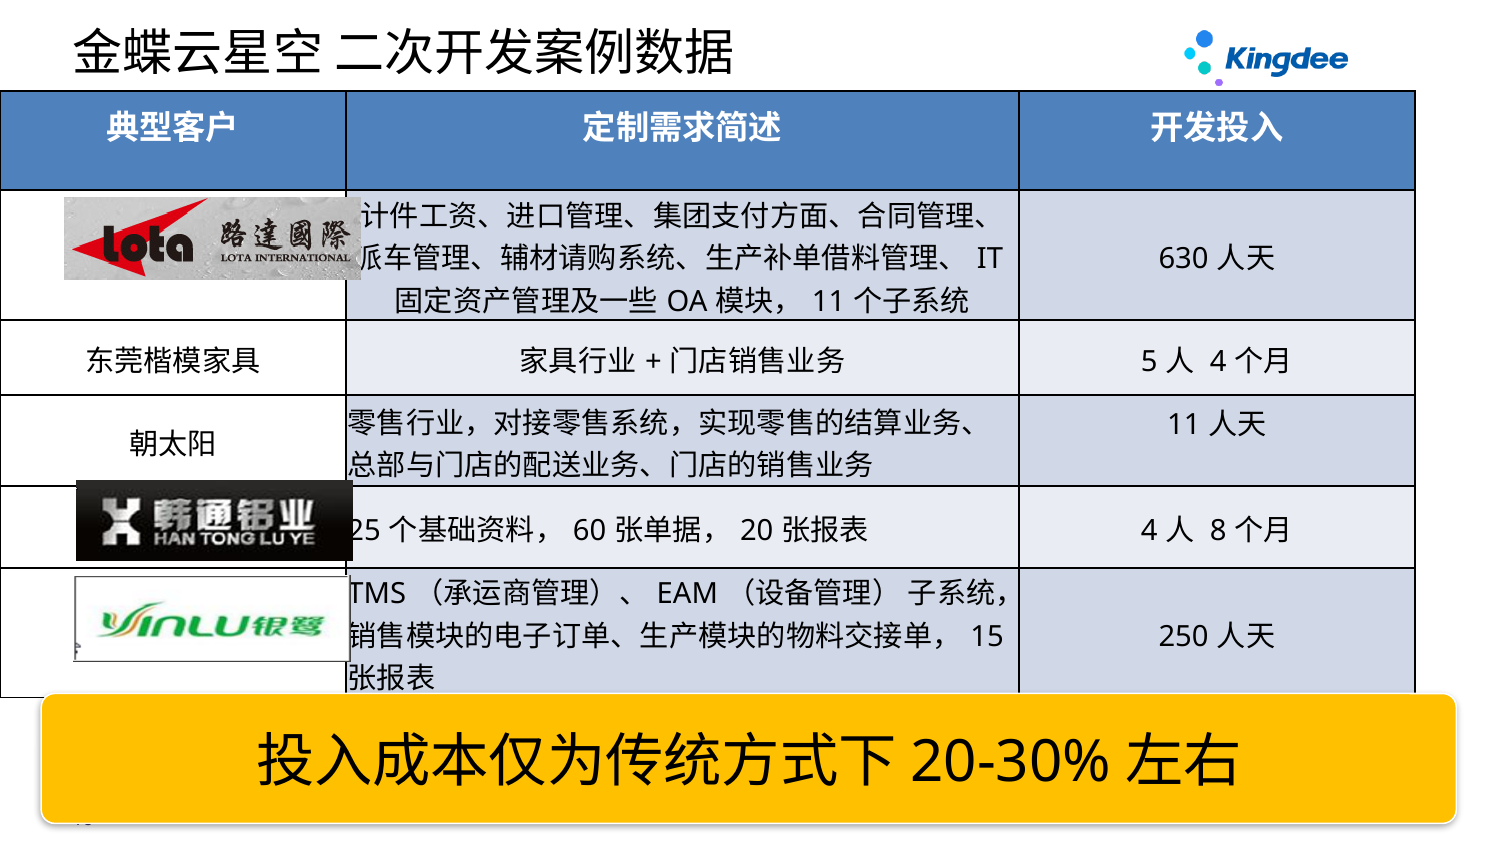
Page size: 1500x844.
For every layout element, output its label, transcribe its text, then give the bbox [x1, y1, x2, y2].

table_cell 5人 4个月 [1020, 321, 1414, 394]
table_cell 4人 8个月 [1020, 487, 1414, 567]
table_cell [1, 487, 73, 567]
table_header 开发投入 [1020, 92, 1414, 189]
table_cell 250人天 [1020, 569, 1414, 691]
table_cell 11人天 [1020, 396, 1414, 485]
table_cell 朝太阳 [1, 396, 345, 485]
table_cell 25个基础资料，60张单据，20张报表 [356, 487, 1018, 567]
table_cell TMS（承运商管理）、EAM（设备管理） 子系统，销售模块的电子订单、生产模块的物料交接单，15张报表 [347, 569, 1018, 691]
table_header 典型客户 [1, 92, 345, 189]
table_cell 东莞楷模家具 [1, 321, 345, 394]
picture [64, 197, 361, 281]
table_cell 零售行业，对接零售系统，实现零售的结算业务、总部与门店的配送业务、门店的销售业务 [347, 396, 1018, 485]
table_header 定制需求简述 [347, 92, 1018, 189]
table_cell 计件工资、进口管理、集团支付方面、合同管理、派车管理、辅材请购系统、生产补单借料管理、IT固定资产管理及一些OA模块，11个子系统 [347, 191, 1018, 319]
table_cell 家具行业+门店销售业务 [347, 321, 1018, 394]
table_cell [1, 569, 345, 697]
picture [75, 480, 354, 561]
text_box 投入成本仅为传统方式下20-30%左右 [40, 692, 1458, 825]
table_cell 630人天 [1020, 191, 1414, 319]
table_cell [1, 191, 345, 319]
picture [73, 575, 351, 662]
title 金蝶云星空 二次开发案例数据 [72, 19, 1452, 107]
